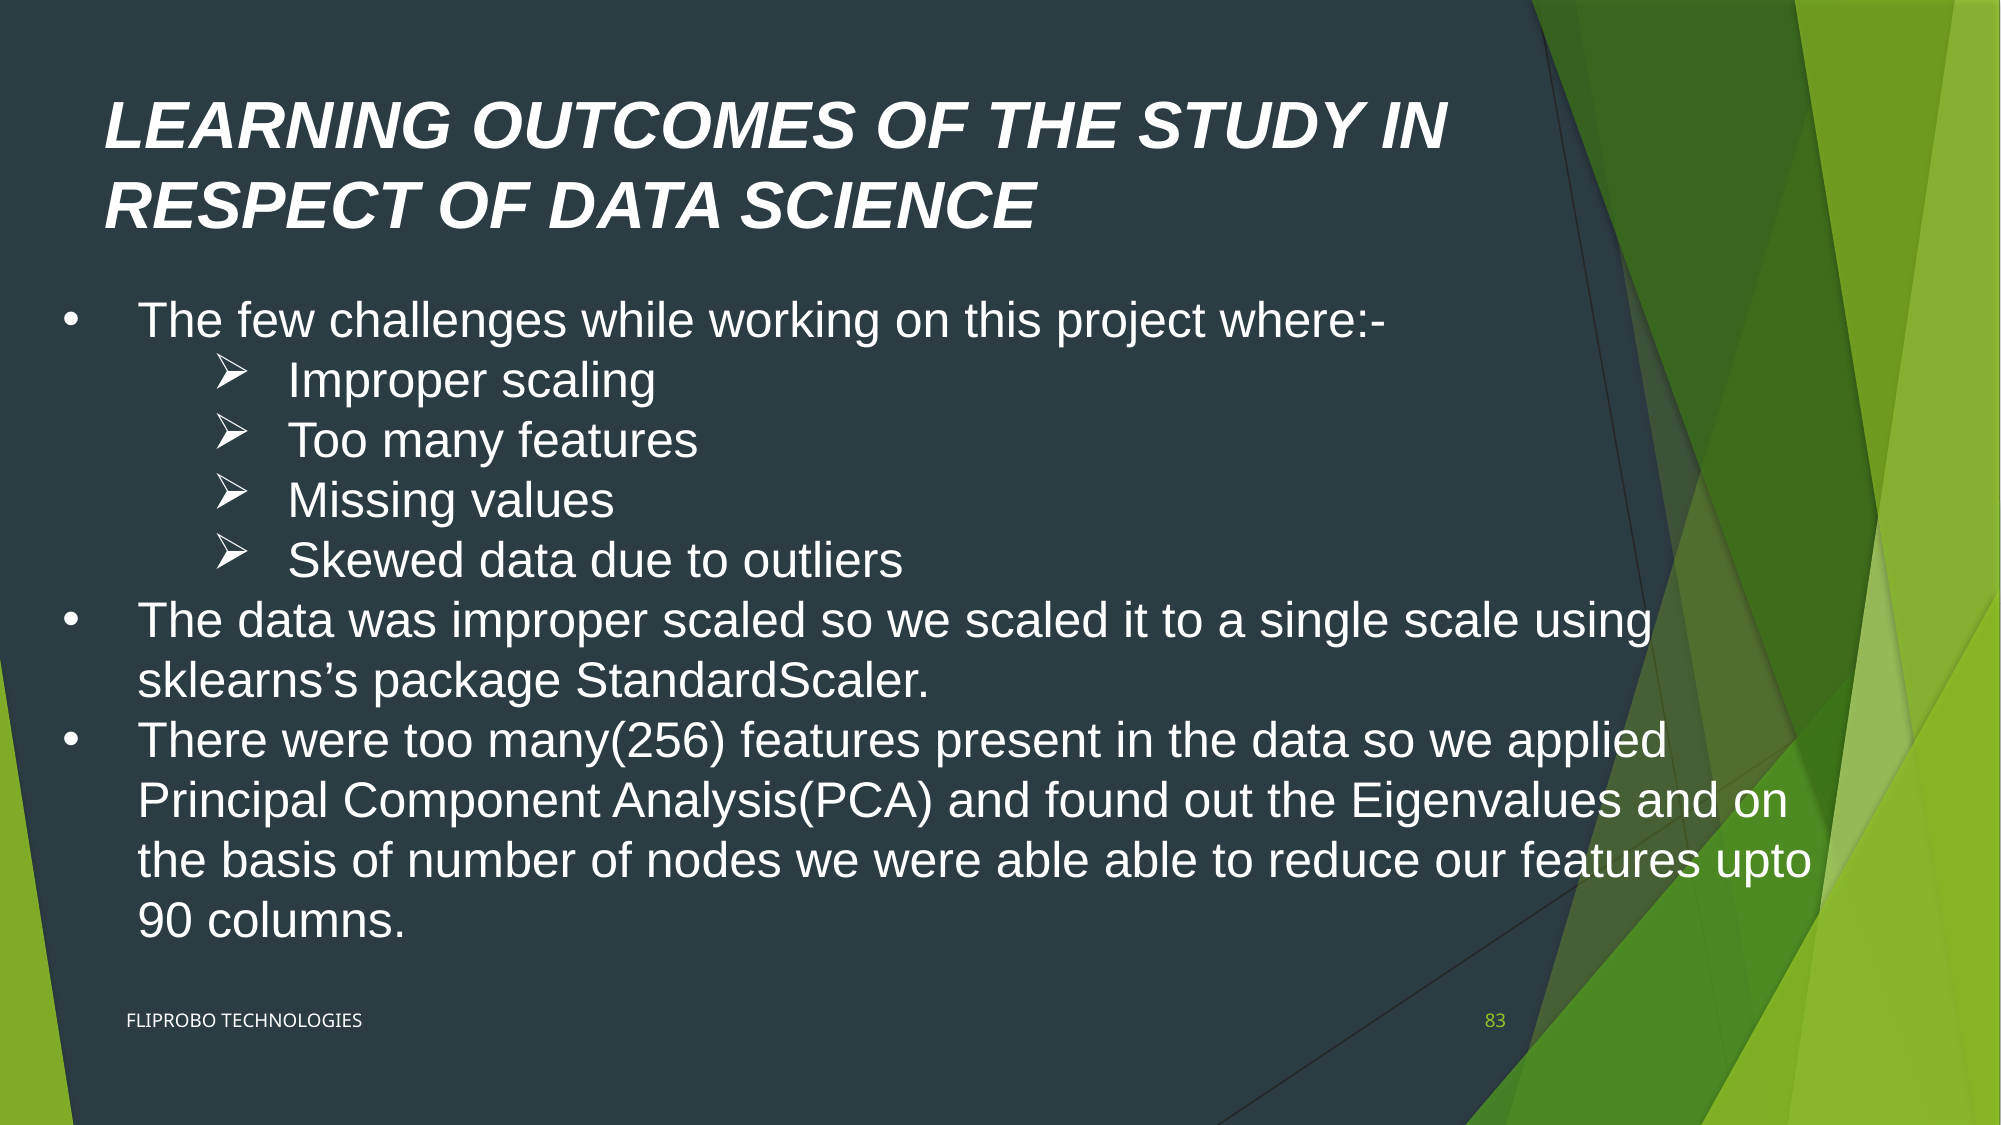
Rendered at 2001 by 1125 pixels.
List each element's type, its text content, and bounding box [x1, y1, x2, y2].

footer FLIPROBO TECHNOLOGIES [111, 991, 1145, 1051]
slide_number 83 [1409, 991, 1522, 1051]
text_box The few challenges while working on this project where:- Improper scaling Too many features Missing values Skewed data due to outliers The data was improper scaled so we scaled it to a single scale using sklearns’s package StandardScaler. There were too many(256) features present in the data so we applied Principal Component Analysis(PCA) and found out the Eigenvalues and on the basis of number of nodes we were able able to reduce our features upto 90 columns. [47, 280, 1836, 956]
text_box LEARNING OUTCOMES OF THE STUDY IN RESPECT OF DATA SCIENCE [89, 74, 1673, 250]
